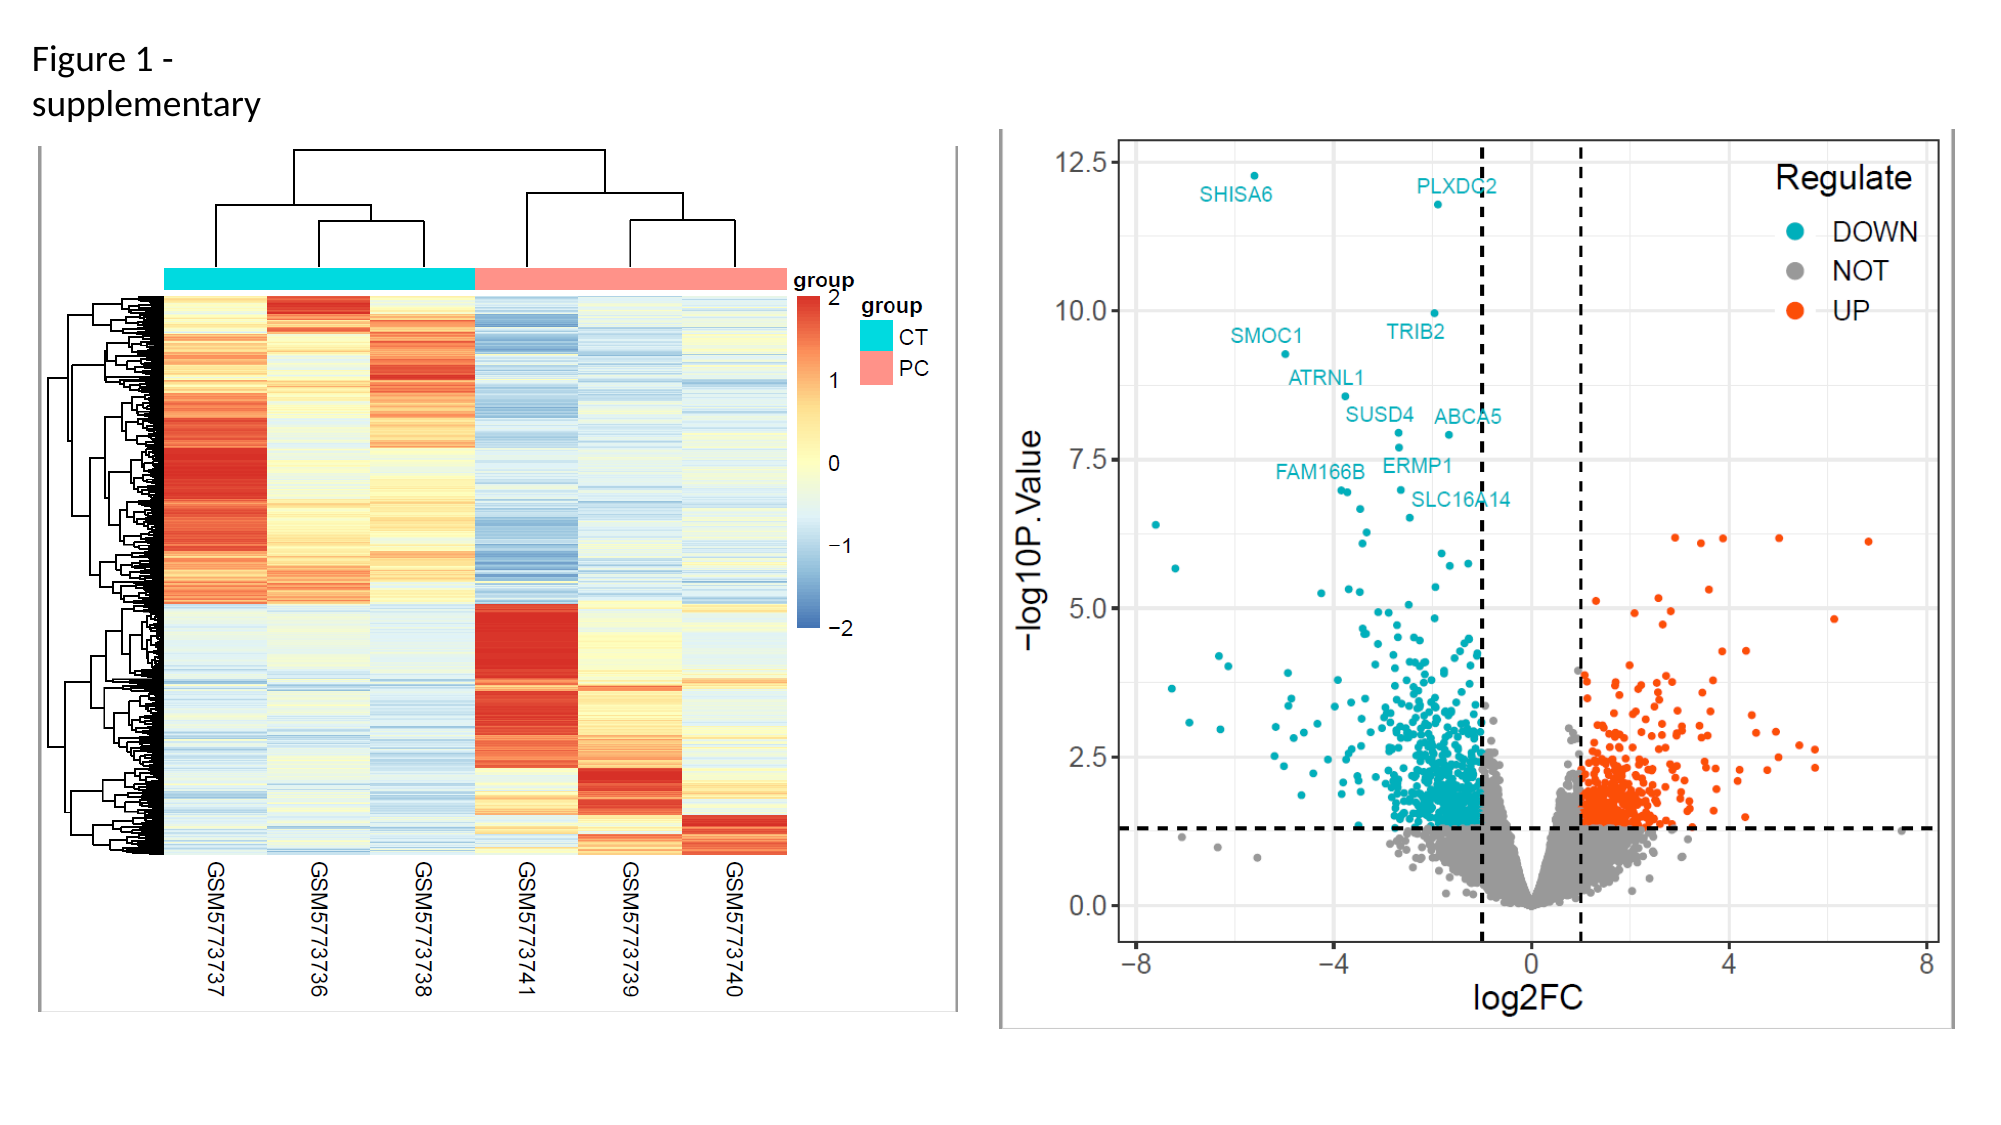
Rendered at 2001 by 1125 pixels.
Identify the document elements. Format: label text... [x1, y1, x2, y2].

picture [999, 129, 1955, 1029]
picture [38, 146, 958, 1012]
text_box Figure 1 - supplementary [17, 26, 379, 131]
